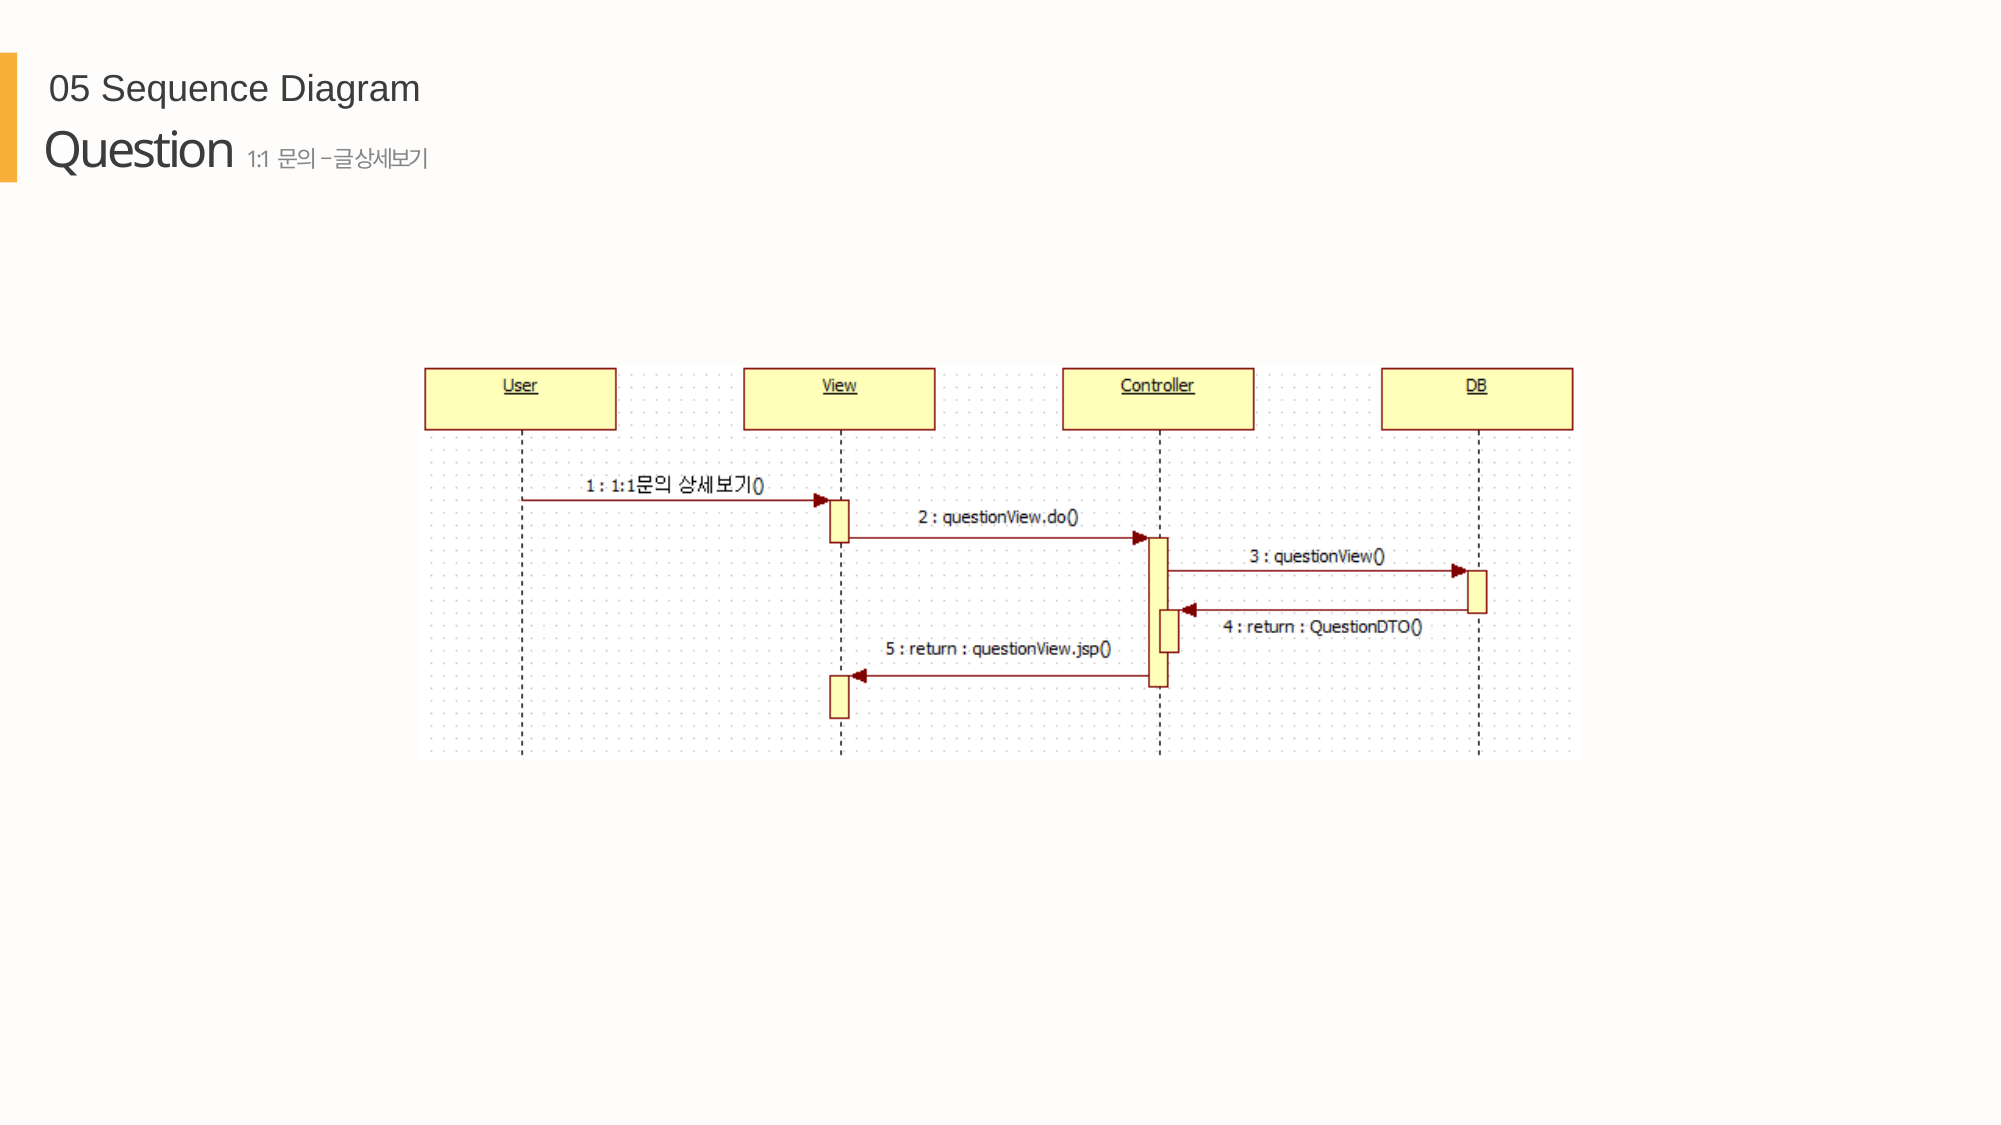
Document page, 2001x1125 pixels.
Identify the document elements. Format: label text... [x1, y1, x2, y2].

text_box 05 Sequence Diagram [34, 56, 436, 109]
text_box Question 1:1문의 – 글 상세보기 [28, 109, 446, 185]
text_box [0, 52, 18, 183]
picture [420, 365, 1580, 760]
